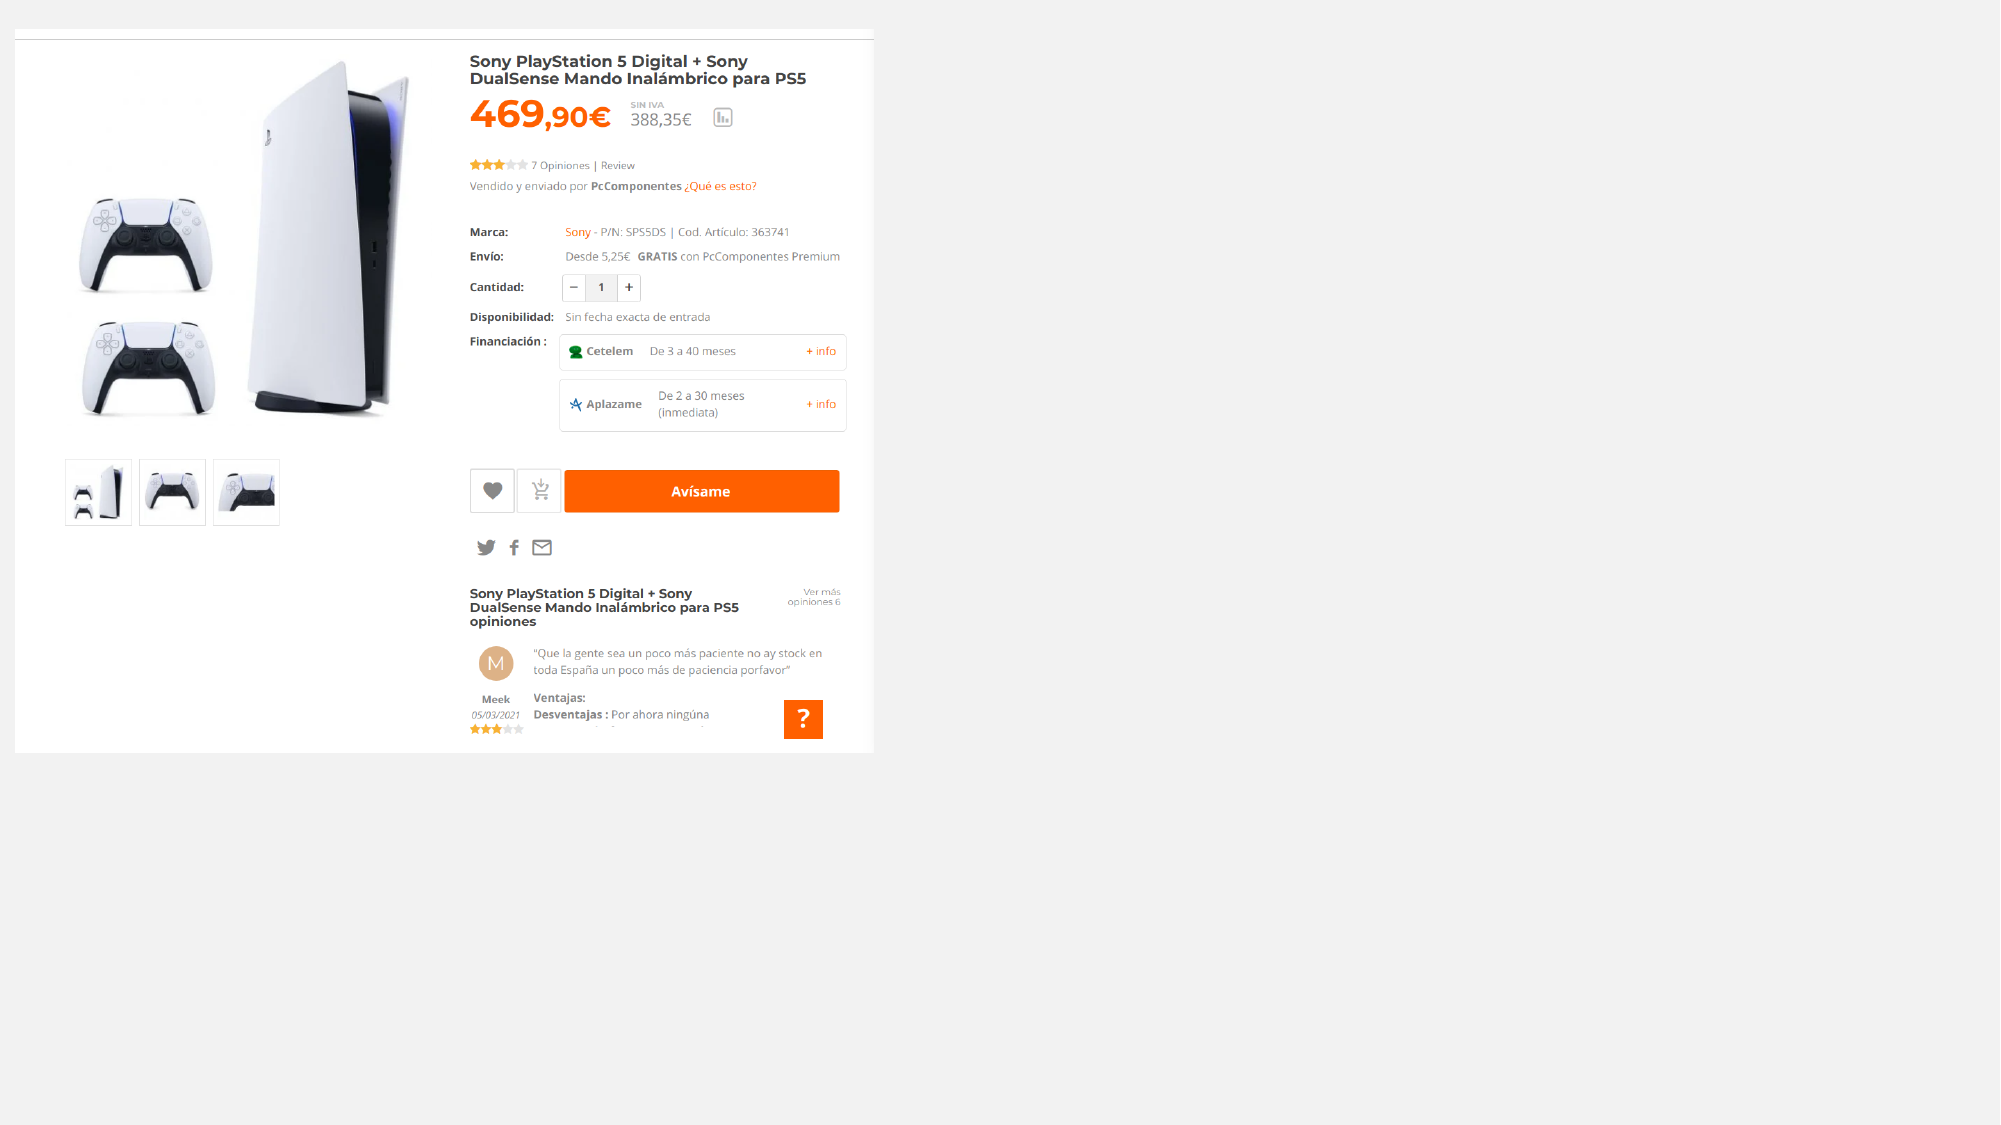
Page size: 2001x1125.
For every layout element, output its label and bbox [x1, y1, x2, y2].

picture [14, 29, 875, 754]
text_box [365, 432, 1634, 942]
